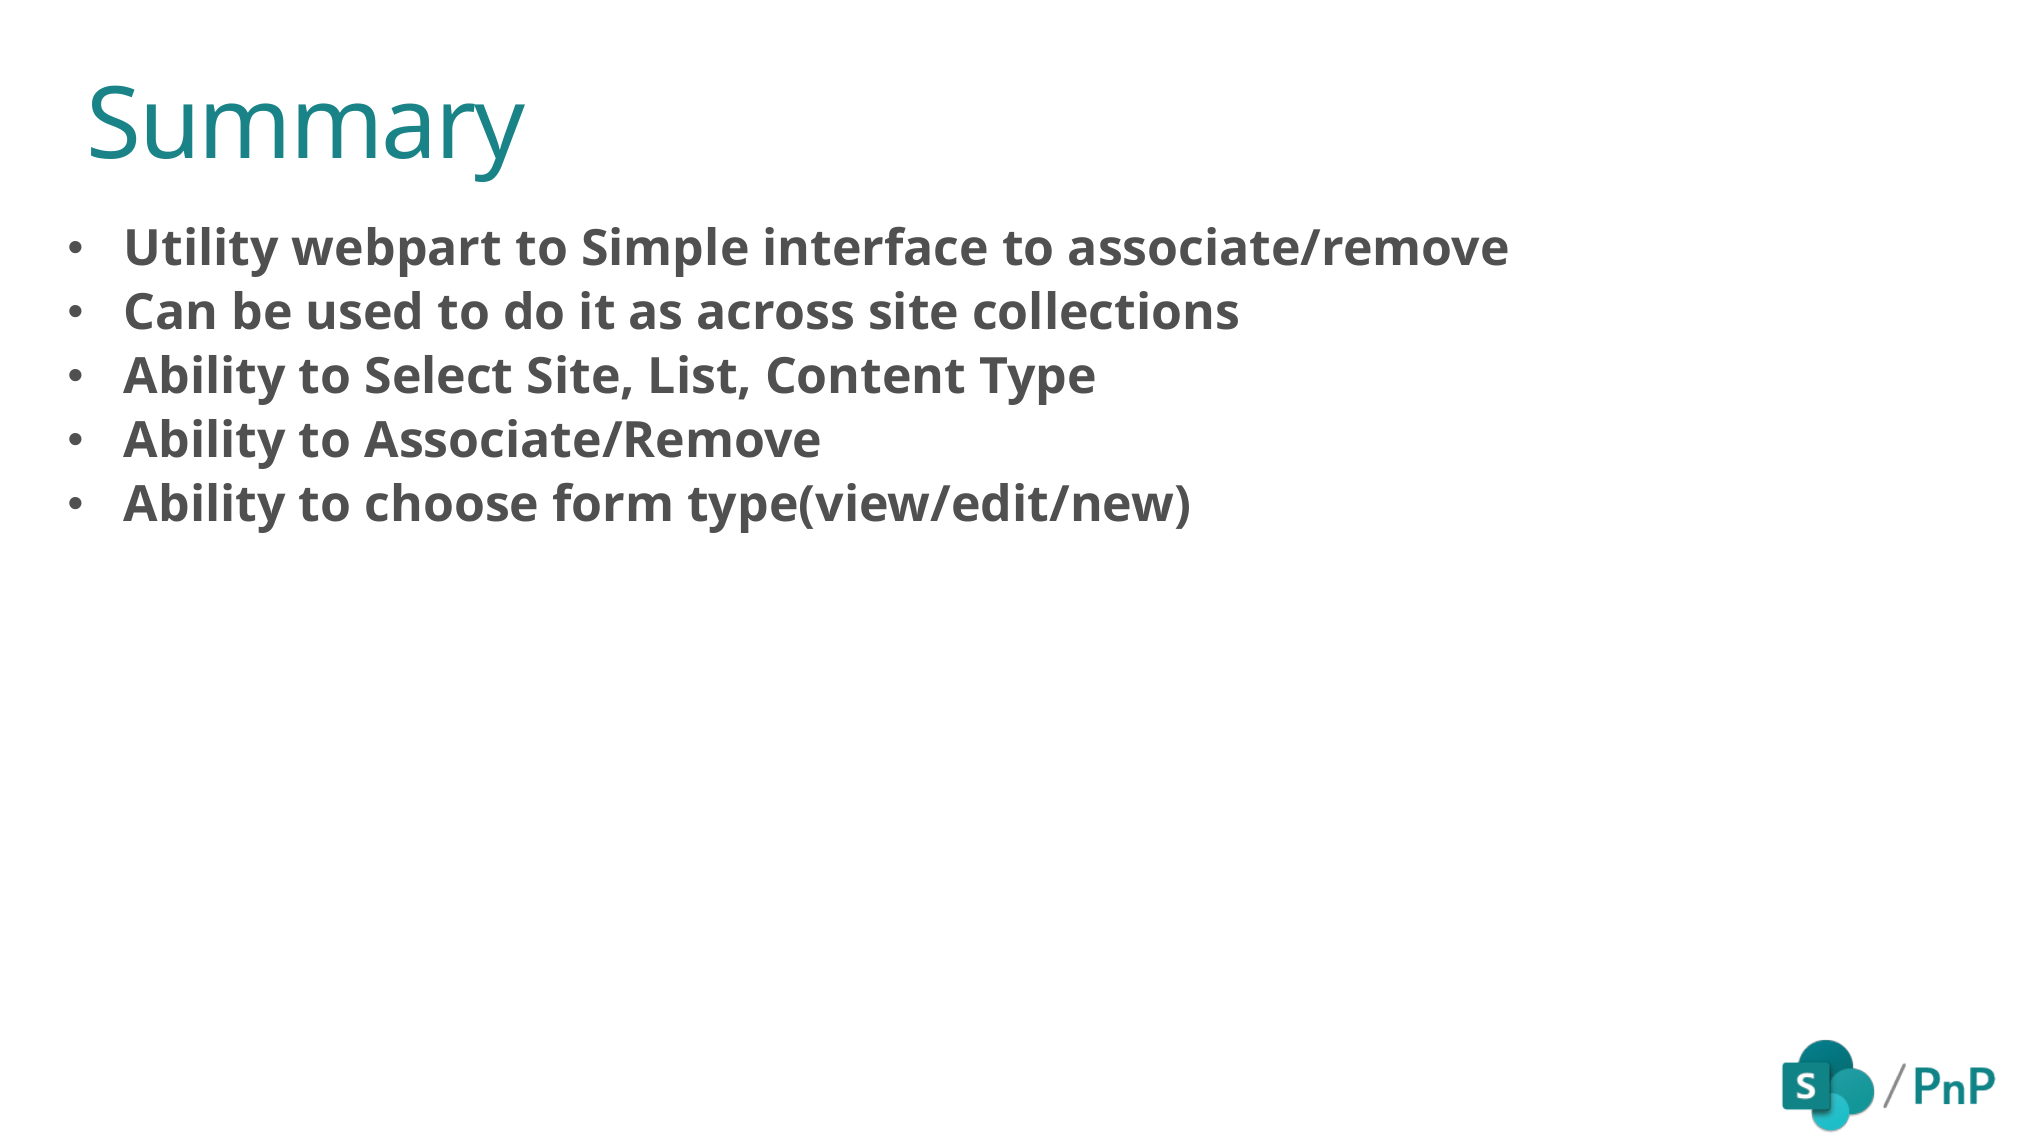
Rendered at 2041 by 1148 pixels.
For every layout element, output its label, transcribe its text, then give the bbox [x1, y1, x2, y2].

picture [1773, 1039, 1996, 1134]
text_box Utility webpart to Simple interface to associate/remove Can be used to do it as across site collections Ability to Select Site, List, Content Type Ability to Associate/Remove Ability to choose form type(view/edit/new) [43, 207, 1960, 548]
text_box Summary [62, 57, 2013, 208]
